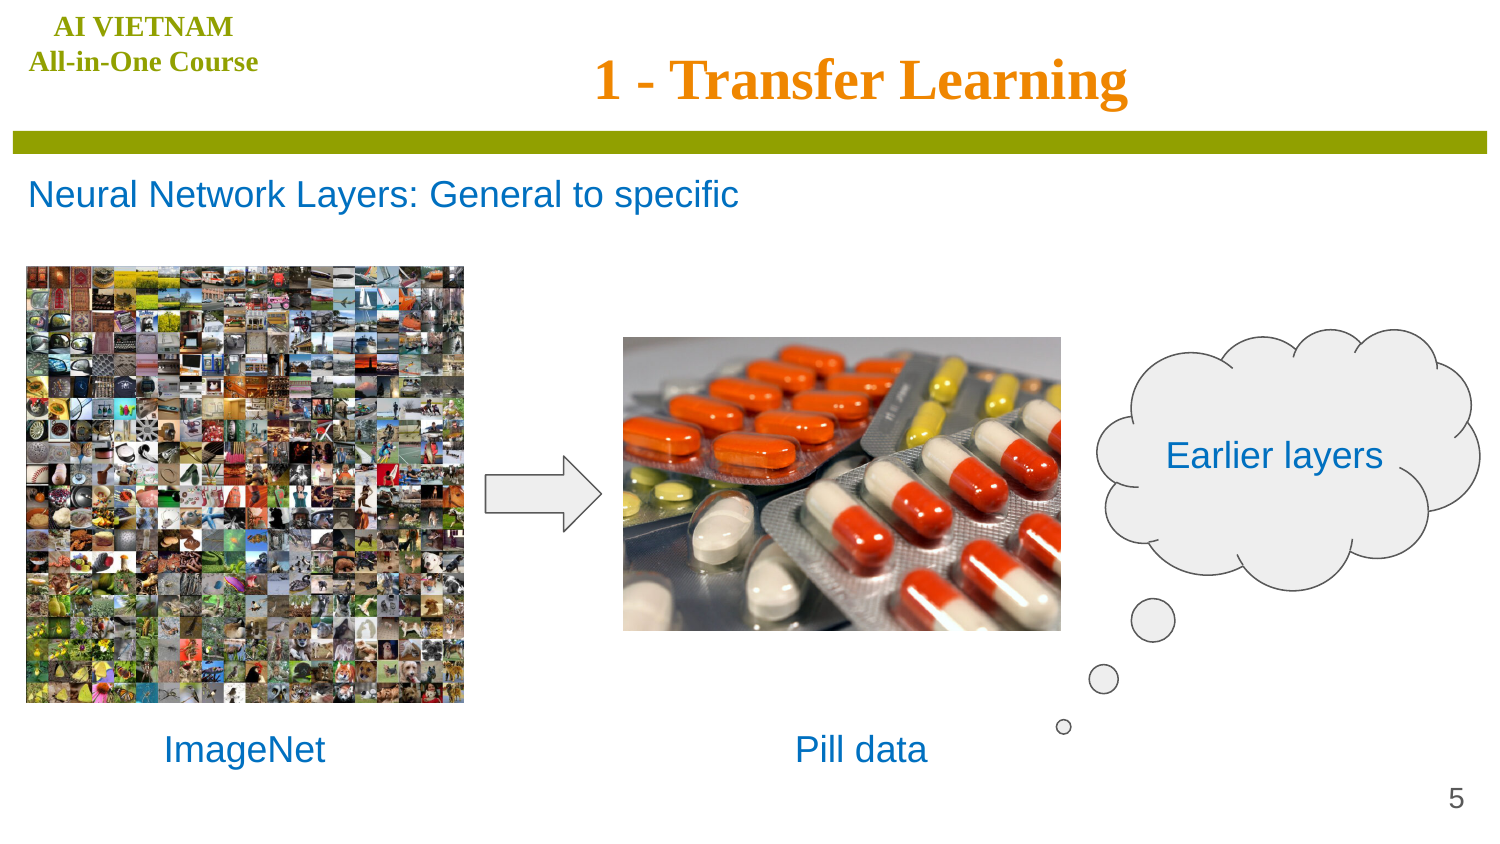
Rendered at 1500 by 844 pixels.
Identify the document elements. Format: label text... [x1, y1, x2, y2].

picture [25, 266, 464, 703]
text_box ImageNet [72, 710, 418, 786]
text_box Neural Network Layers: General to specific [12, 155, 870, 231]
text_box Pill data [688, 710, 1034, 786]
text_box [12, 130, 1488, 154]
text_box Earlier layers [1096, 329, 1480, 591]
text_box Earlier layers [1089, 664, 1119, 694]
title 1 - Transfer Learning [357, 26, 1366, 120]
slide_number 5 [1389, 764, 1480, 830]
picture [623, 337, 1061, 632]
text_box AI VIETNAM All-in-One Course [12, 0, 275, 86]
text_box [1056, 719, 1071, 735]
text_box Earlier layers [1131, 598, 1175, 643]
text_box [485, 456, 602, 532]
